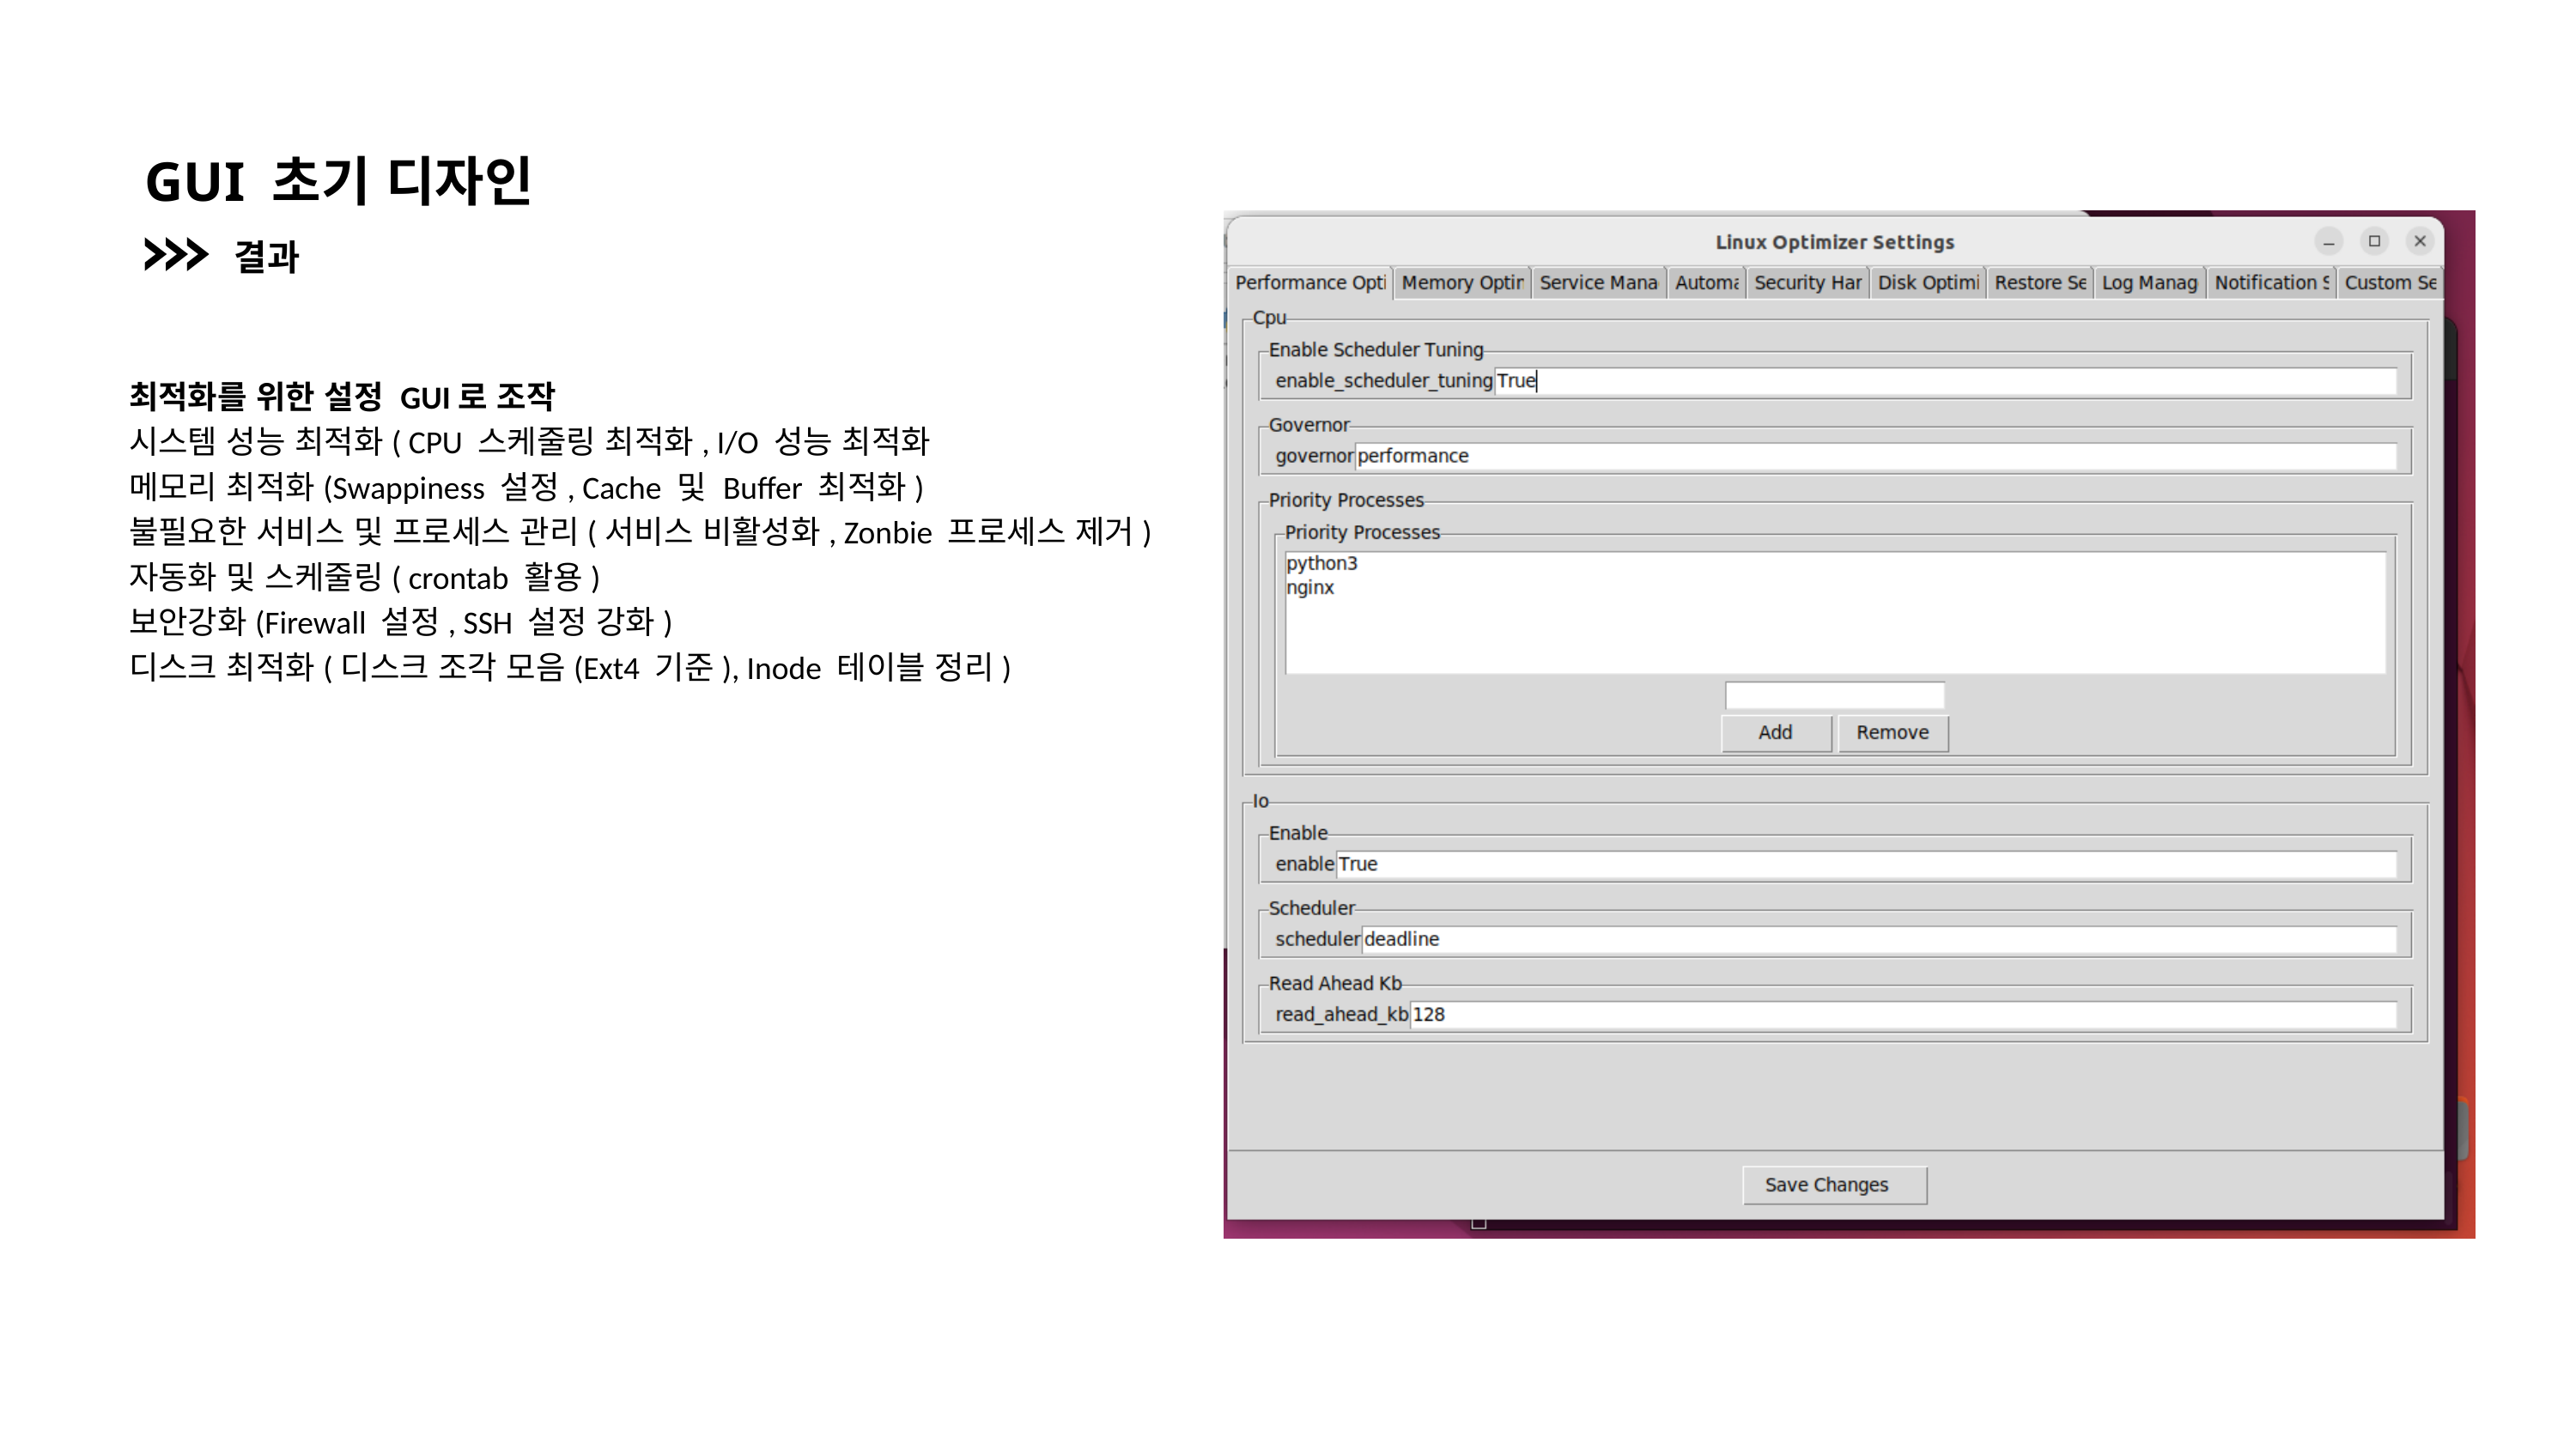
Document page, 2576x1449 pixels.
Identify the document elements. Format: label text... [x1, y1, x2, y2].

text_box GUI 초기 디자인 [144, 136, 1031, 212]
text_box 최적화를 위한 설정 GUI로 조작 시스템 성능 최적화( CPU 스케줄링 최적화, I/O 성능 최적화 메모리 최적화(Swappiness 설정, Cache 및 Buffer 최적화) 불필요한 서비스 및 프로세스 관리(서비스 비활성화, Zonbie 프로세스 제거) 자동화 및 스케줄링( crontab 활용) 보안강화(Firewall 설정, SSH 설정 강화) 디스크 최적화(디스크 조각 모음(Ext4 기준), Inode 테이블 정리) [129, 370, 1181, 686]
picture [1223, 209, 2476, 1239]
text_box 결과 [234, 227, 910, 278]
text_box [144, 237, 210, 272]
